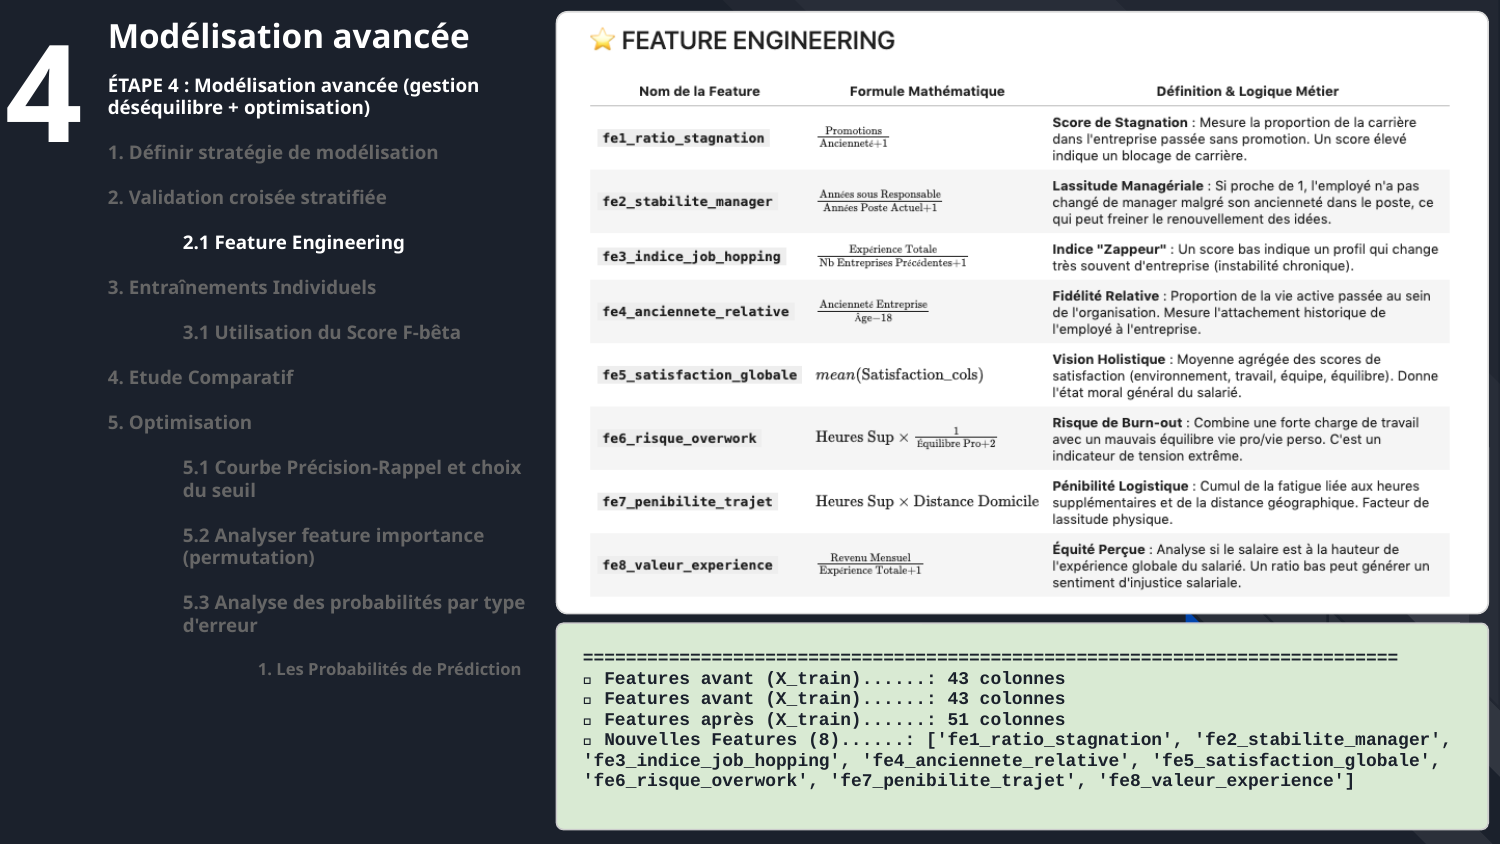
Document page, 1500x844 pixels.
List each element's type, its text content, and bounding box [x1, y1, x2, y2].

text_box [556, 11, 1489, 614]
text_box 4 [0, 0, 52, 163]
picture [584, 18, 1458, 606]
title ÉTAPE 4 : Modélisation avancée (gestion déséquilibre + optimisation) 1. Définir stratégie de modélisation 2. Validation croisée stratifiée 2.1 Feature Engineering 3. Entraînements Individuels 3.1 Utilisation du Score F-bêta 4. Etude Comparatif 5. Optimisation 5.1 Courbe Précision-Rappel et choix du seuil 5.2 Analyser feature importance (permutation) 5.3 Analyse des probabilités par type d'erreur 1. Les Probabilités de Prédiction [92, 58, 562, 786]
text_box [556, 623, 1489, 830]
title Modélisation avancée [92, 0, 526, 58]
text_box ============================================================================ ✅ Features avant (X_train)......: 43 colonnes ✅ Features avant (X_train)......: 43 colonnes ✅ Features après (X_train)......: 51 colonnes ✅ Nouvelles Features (8)......: ['fe1_ratio_stagnation', 'fe2_stabilite_manager', 'fe3_indice_job_hopping', 'fe4_anciennete_relative', 'fe5_satisfaction_globale', 'fe6_risque_overwork', 'fe7_penibilite_trajet', 'fe8_valeur_experience'] [567, 632, 1477, 821]
